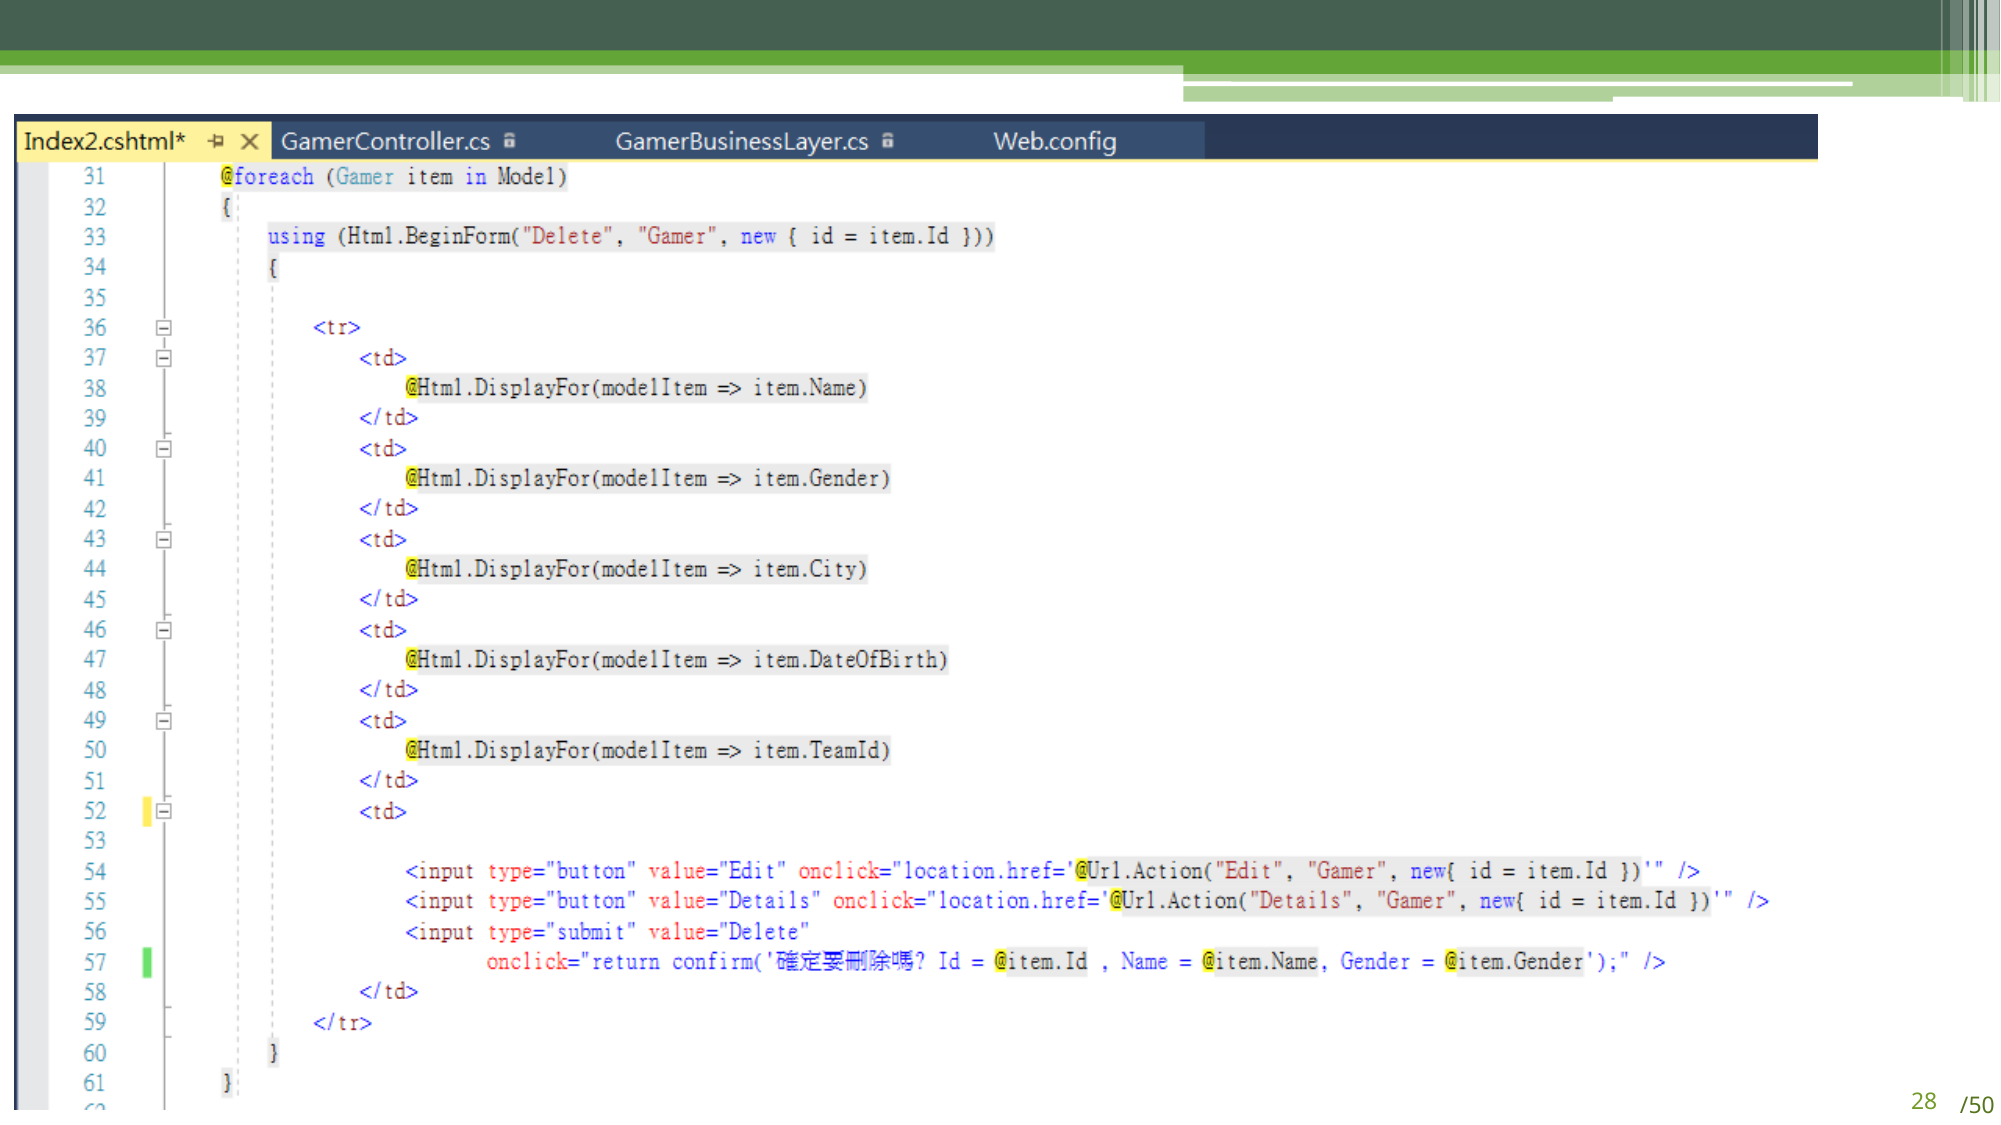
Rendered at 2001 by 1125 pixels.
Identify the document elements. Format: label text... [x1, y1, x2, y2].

slide_number 27 [1785, 1065, 1953, 1125]
footer /50 [1953, 1083, 2000, 1124]
picture [14, 114, 1818, 1110]
